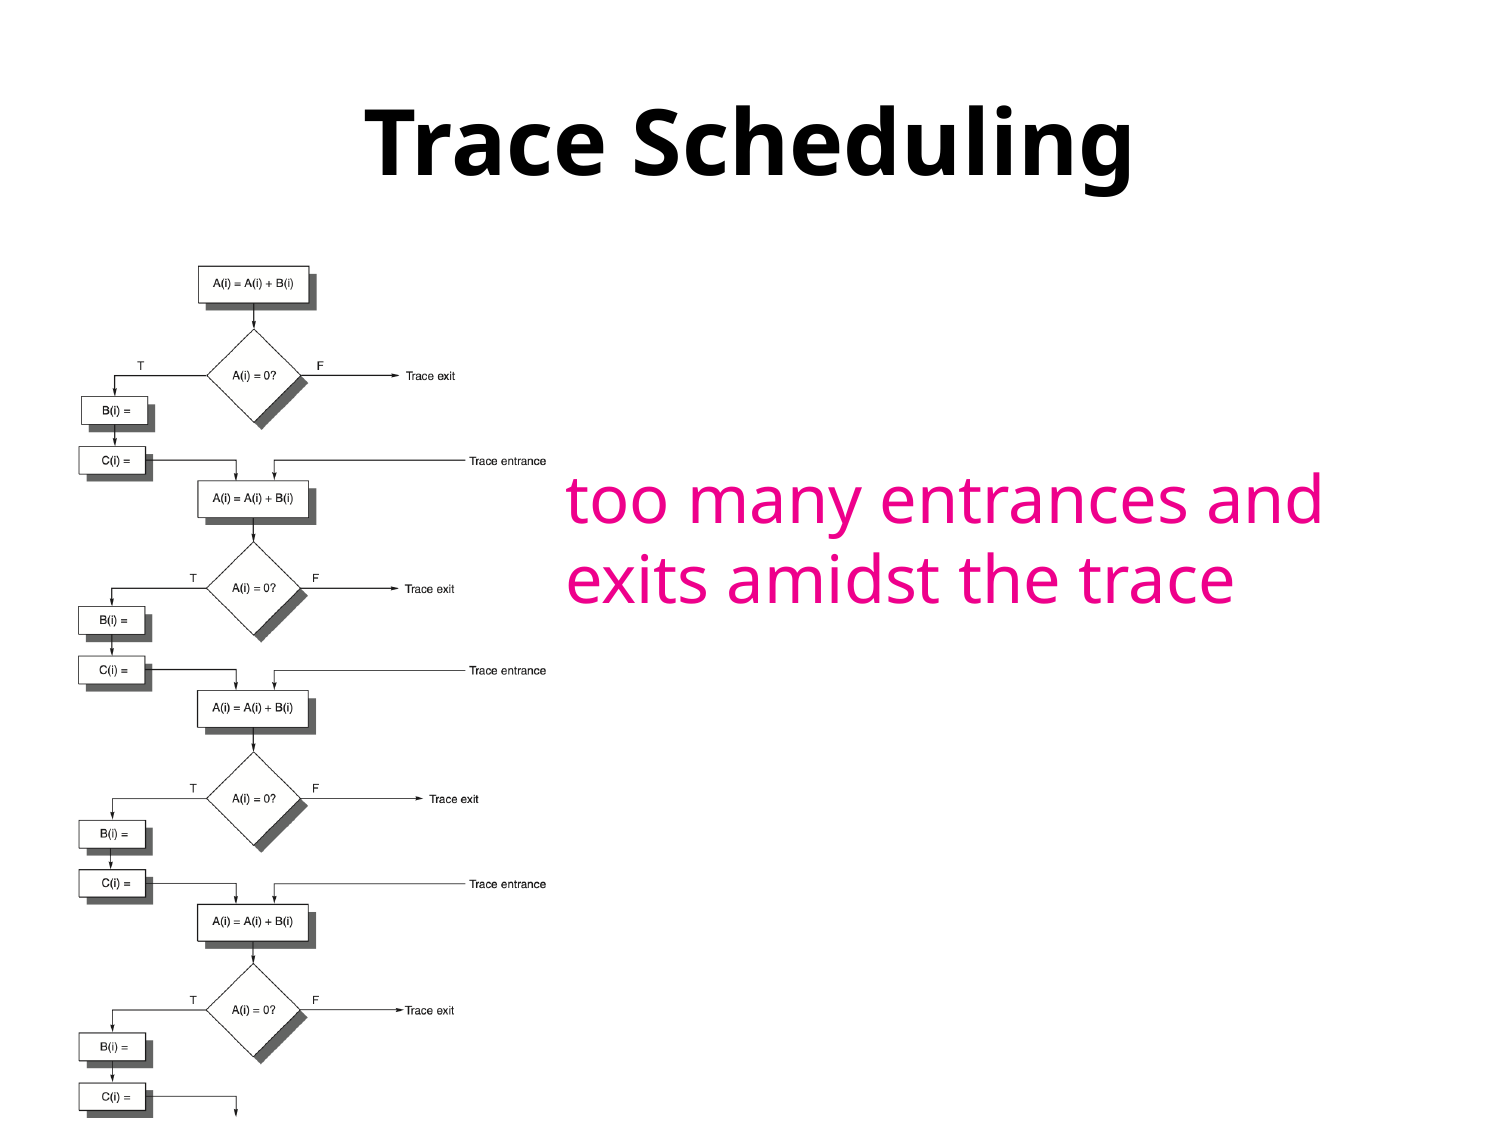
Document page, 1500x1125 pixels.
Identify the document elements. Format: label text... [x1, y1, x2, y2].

list too many entrances and exits amidst the trace [553, 262, 1500, 1005]
picture [74, 260, 551, 1124]
title Trace Scheduling [75, 45, 1425, 233]
